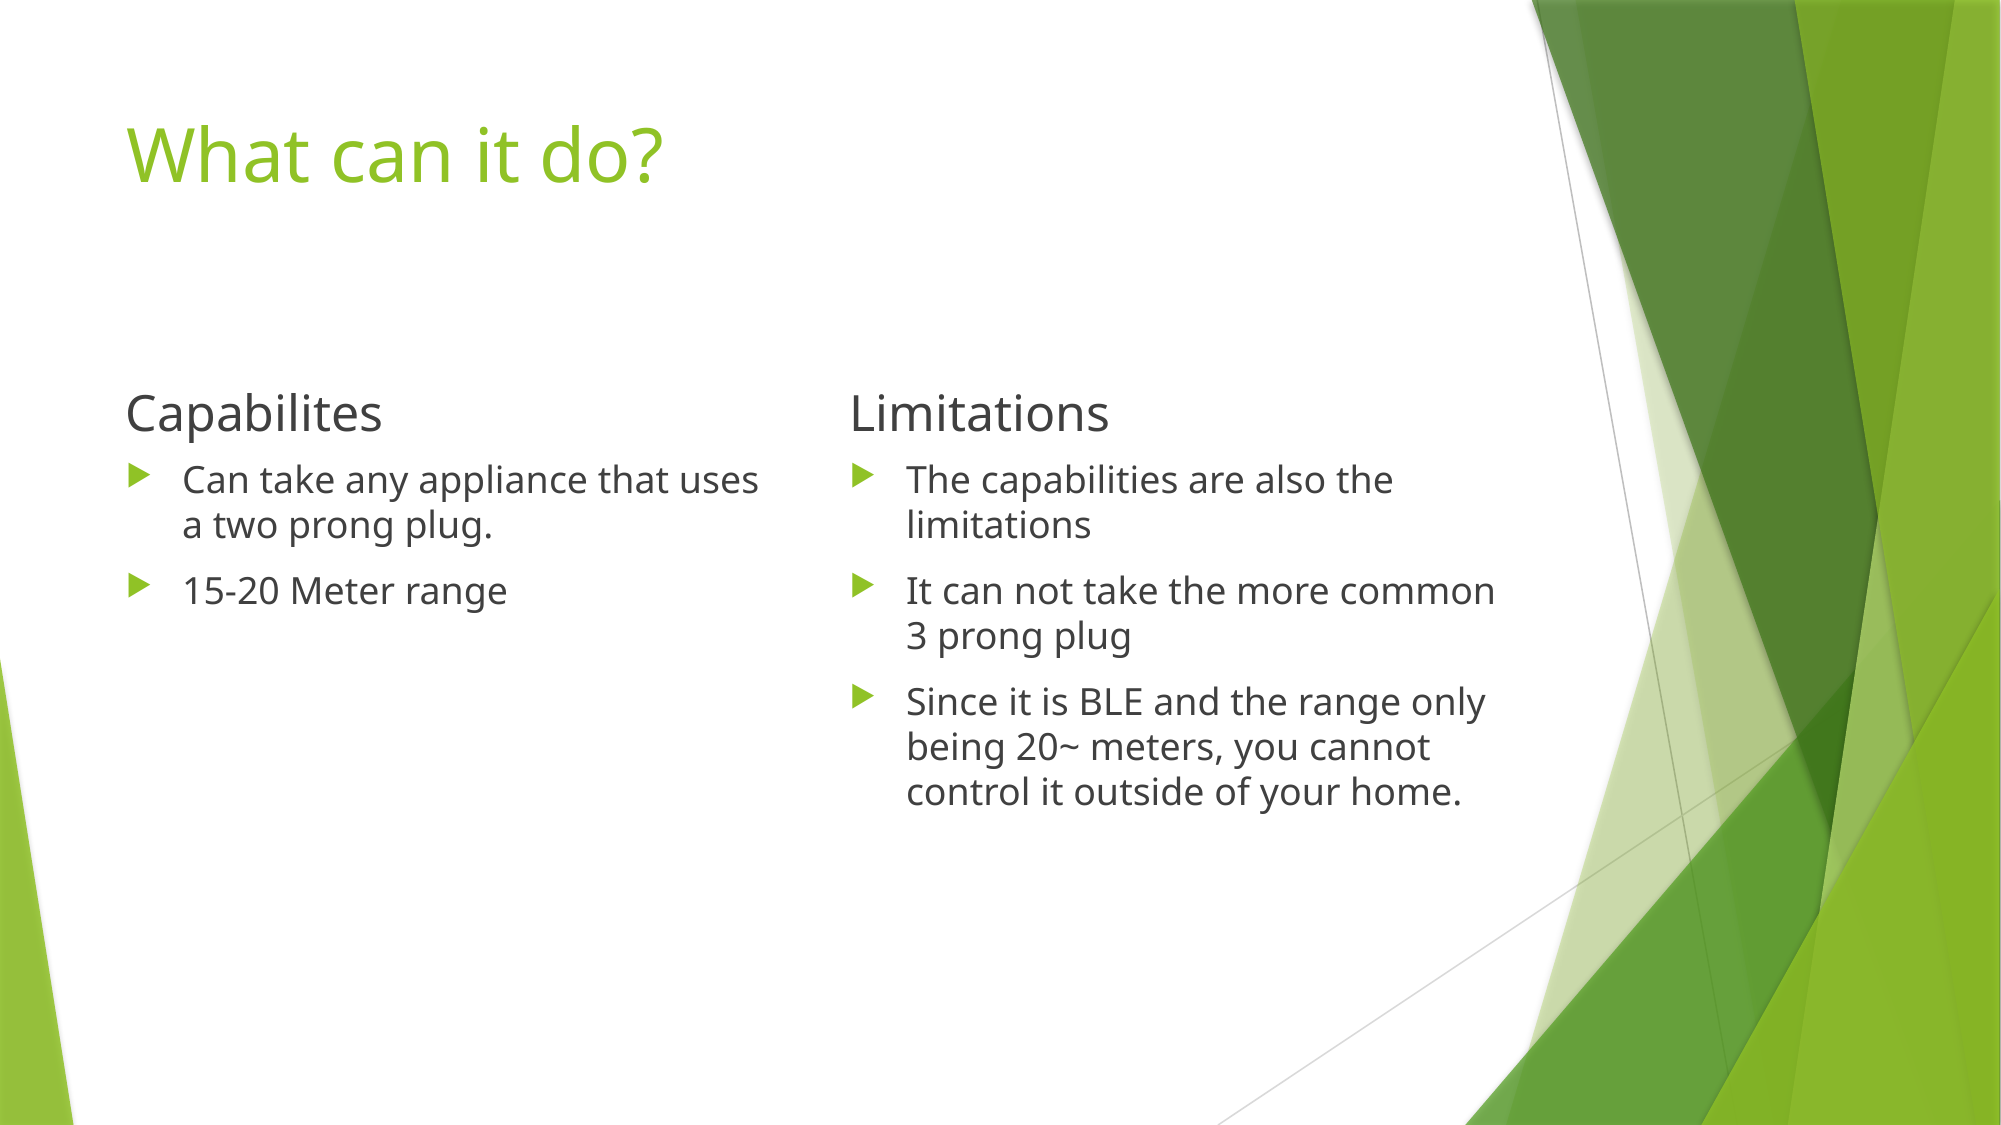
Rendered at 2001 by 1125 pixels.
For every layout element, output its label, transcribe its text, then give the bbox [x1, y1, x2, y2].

list Can take any appliance that uses a two prong plug. 15-20 Meter range [110, 448, 798, 991]
list Capabilites [110, 354, 798, 448]
list The capabilities are also the limitations It can not take the more common 3 prong plug Since it is BLE and the range only being 20~ meters, you cannot control it outside of your home. [834, 448, 1522, 991]
title What can it do? [111, 99, 1522, 317]
list Limitations [834, 354, 1522, 448]
